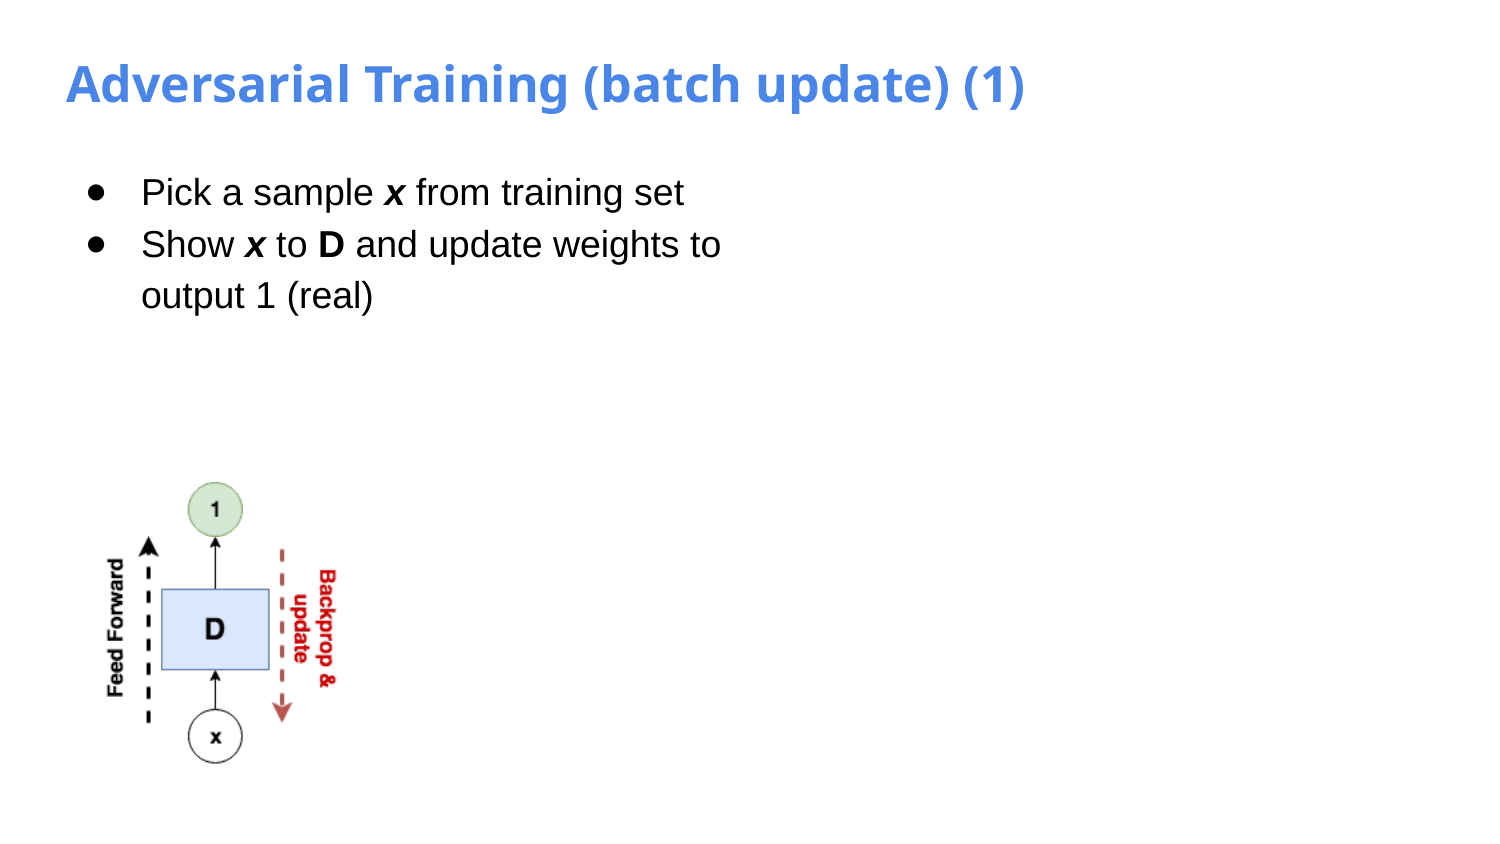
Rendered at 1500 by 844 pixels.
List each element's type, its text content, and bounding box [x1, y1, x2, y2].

list Pick a sample x from training set Show x to D and update weights to output 1 (real) [51, 146, 820, 638]
title Adversarial Training (batch update) (1) [51, 37, 1449, 132]
picture [88, 473, 355, 769]
